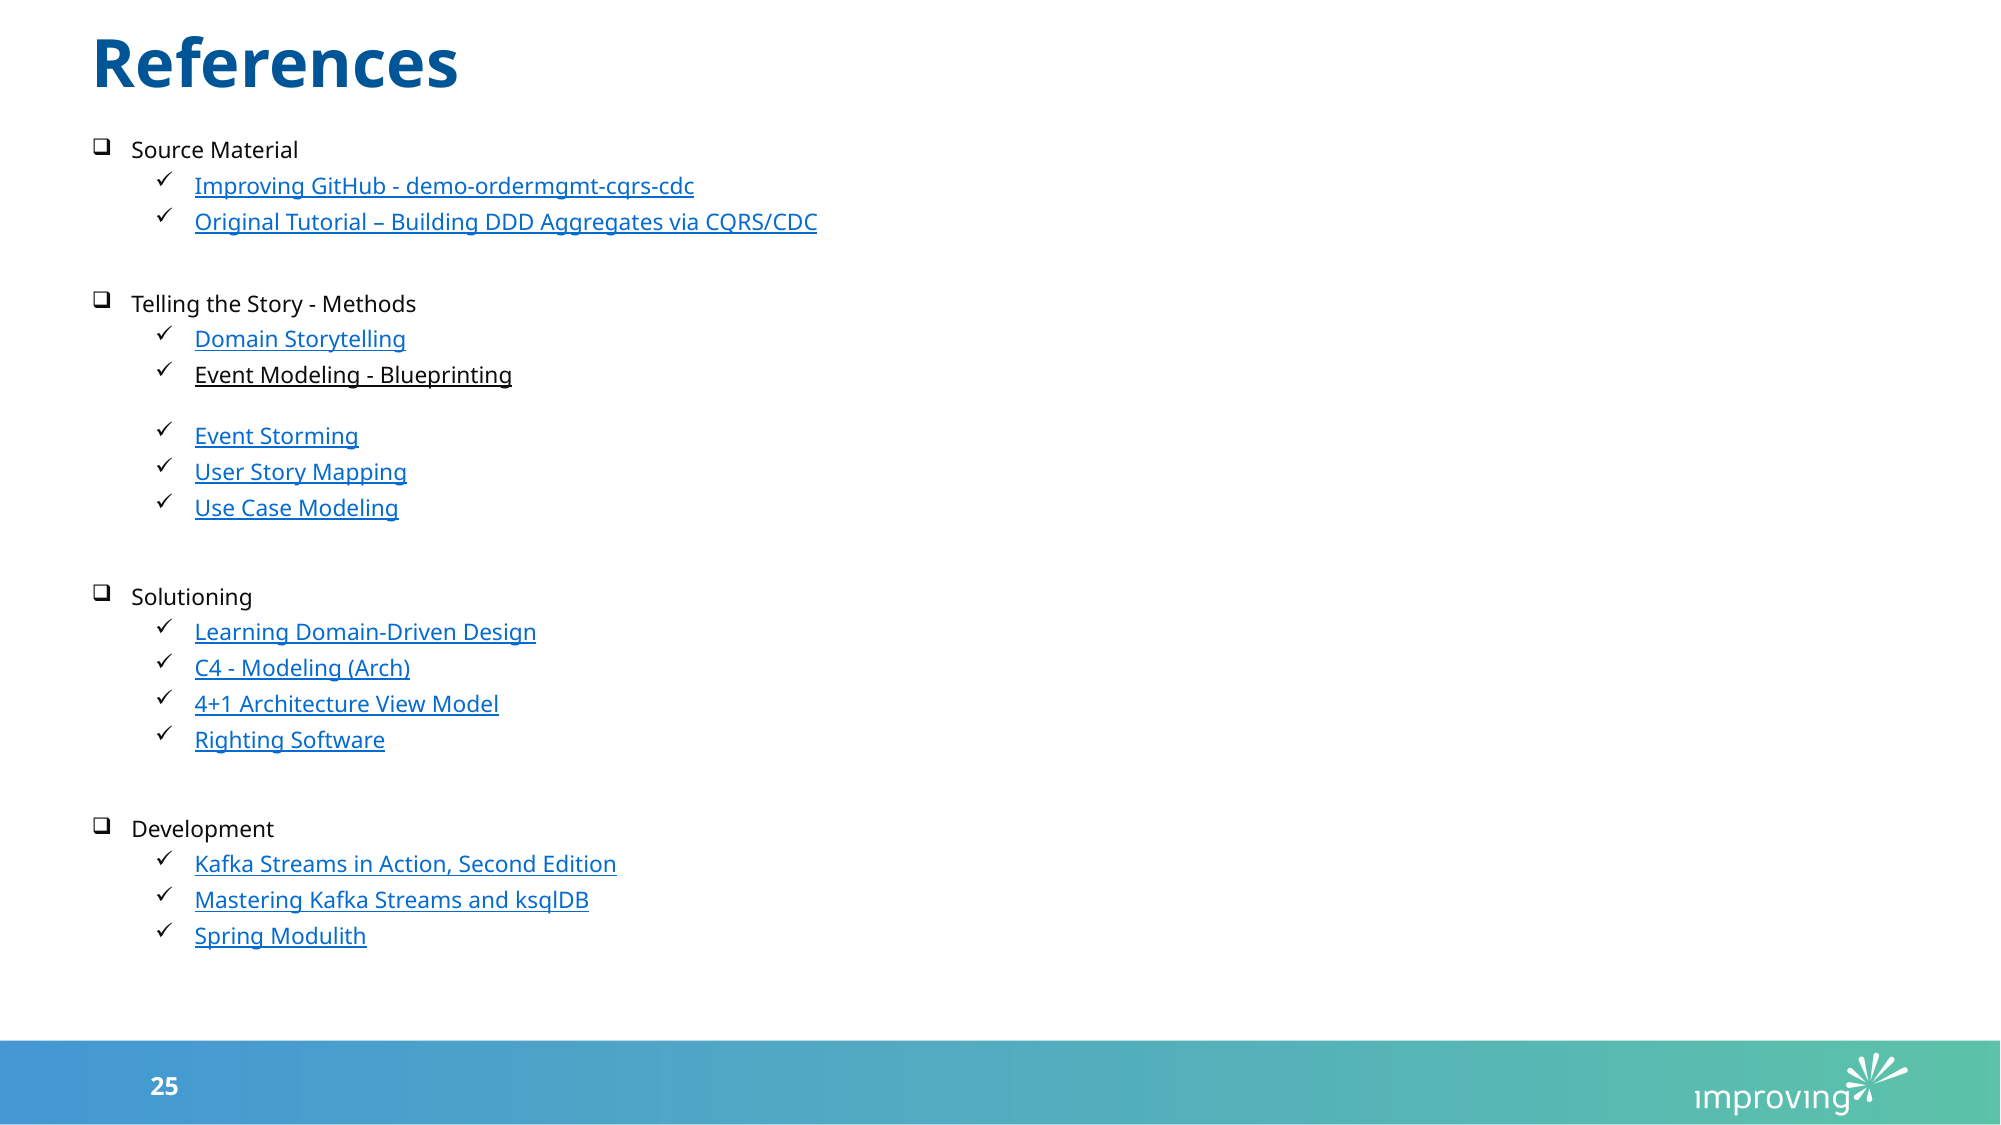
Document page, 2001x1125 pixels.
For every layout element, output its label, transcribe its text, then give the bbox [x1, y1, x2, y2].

list Source Material Improving GitHub - demo-ordermgmt-cqrs-cdc Original Tutorial – Building DDD Aggregates via CQRS/CDC Telling the Story - Methods Domain Storytelling Event Modeling - Blueprinting Event Storming User Story Mapping Use Case Modeling Solutioning Learning Domain-Driven Design C4 - Modeling (Arch) 4+1 Architecture View Model Righting Software Development Kafka Streams in Action, Second Edition Mastering Kafka Streams and ksqlDB Spring Modulith [76, 131, 1916, 966]
title References [76, 0, 1916, 110]
picture [0, 0, 2000, 1125]
